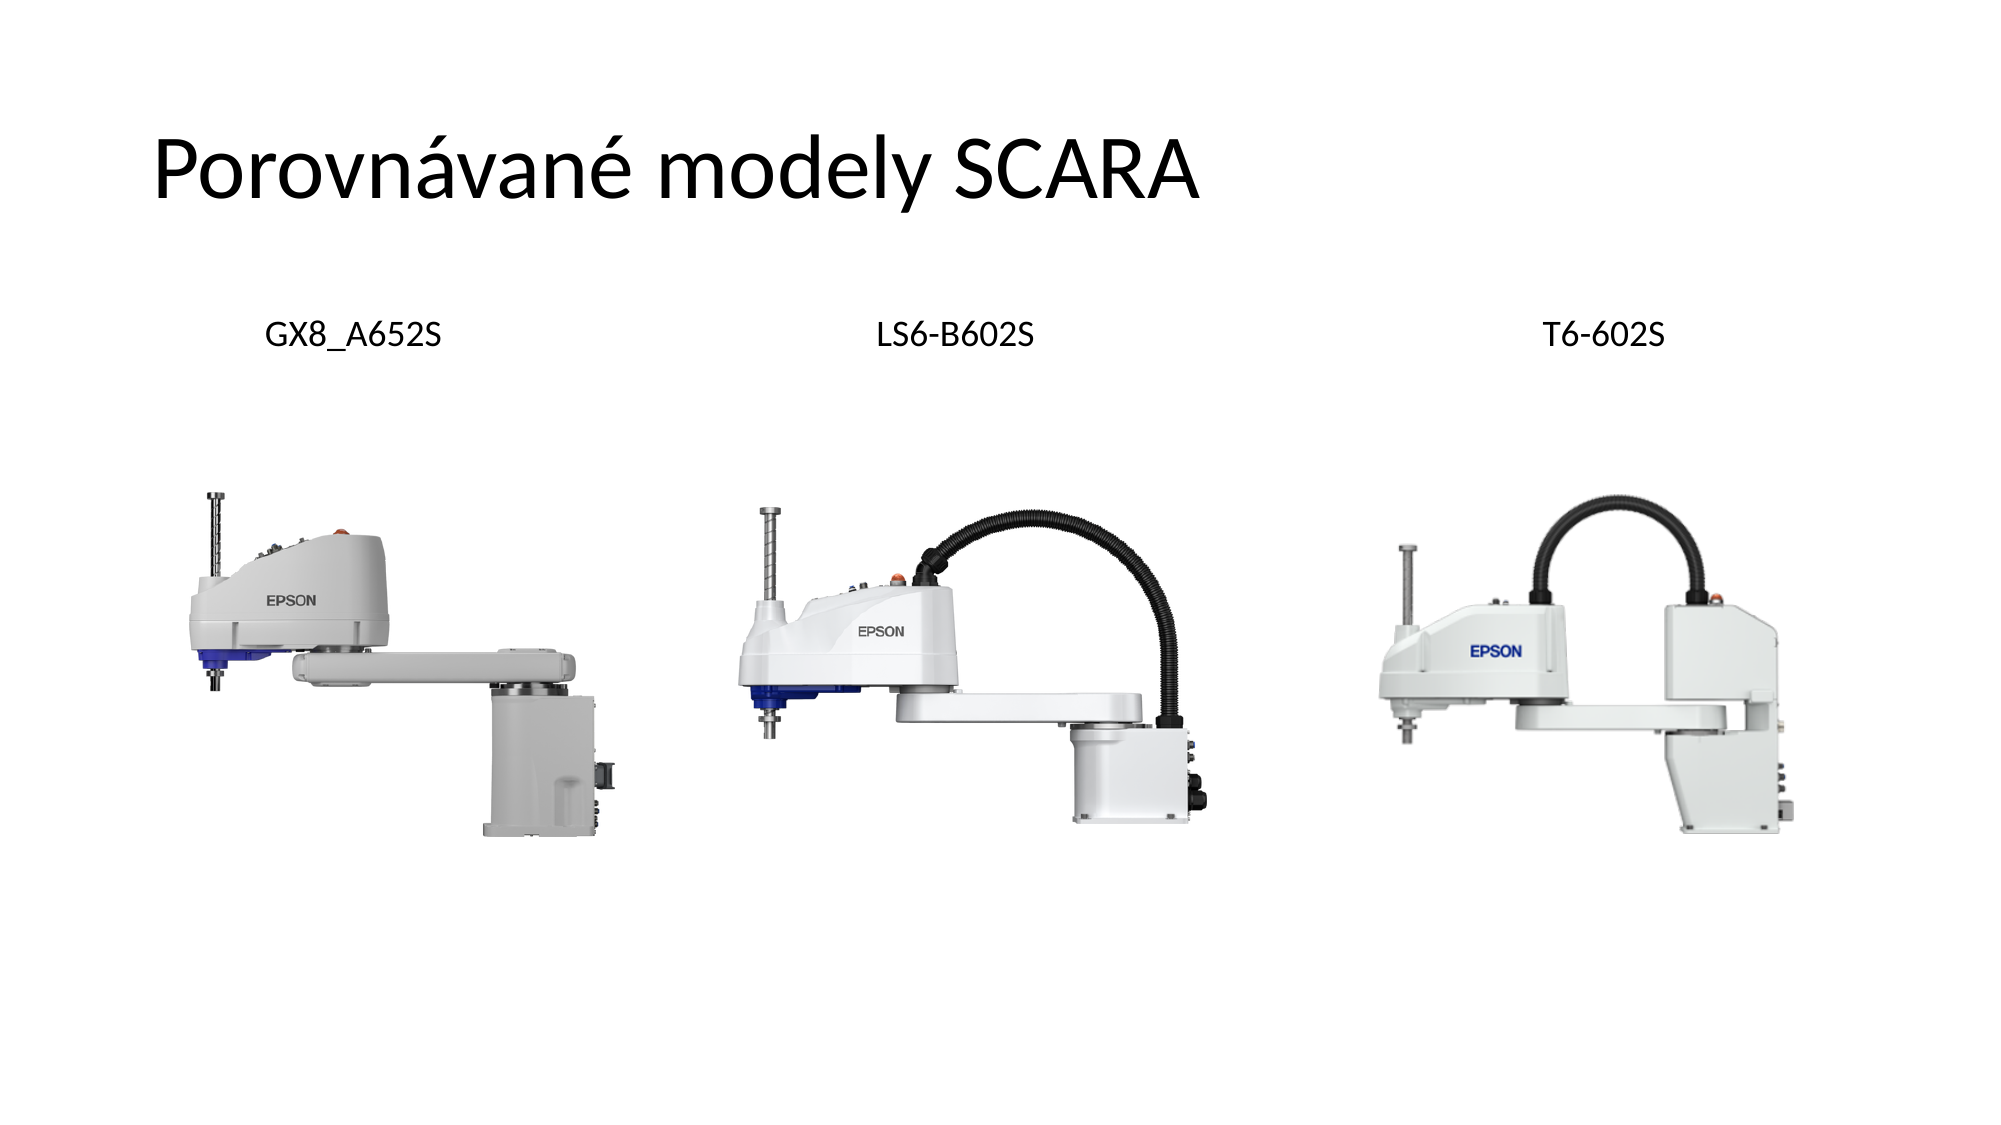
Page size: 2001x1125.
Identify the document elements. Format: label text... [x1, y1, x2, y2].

text_box GX8_A652S [250, 301, 473, 362]
picture [167, 491, 636, 837]
picture [738, 491, 1207, 837]
text_box T6-602S [1527, 301, 1750, 362]
picture [1309, 467, 1863, 862]
title Porovnávané modely SCARA [137, 59, 1863, 278]
text_box LS6-B602S [861, 301, 1084, 362]
